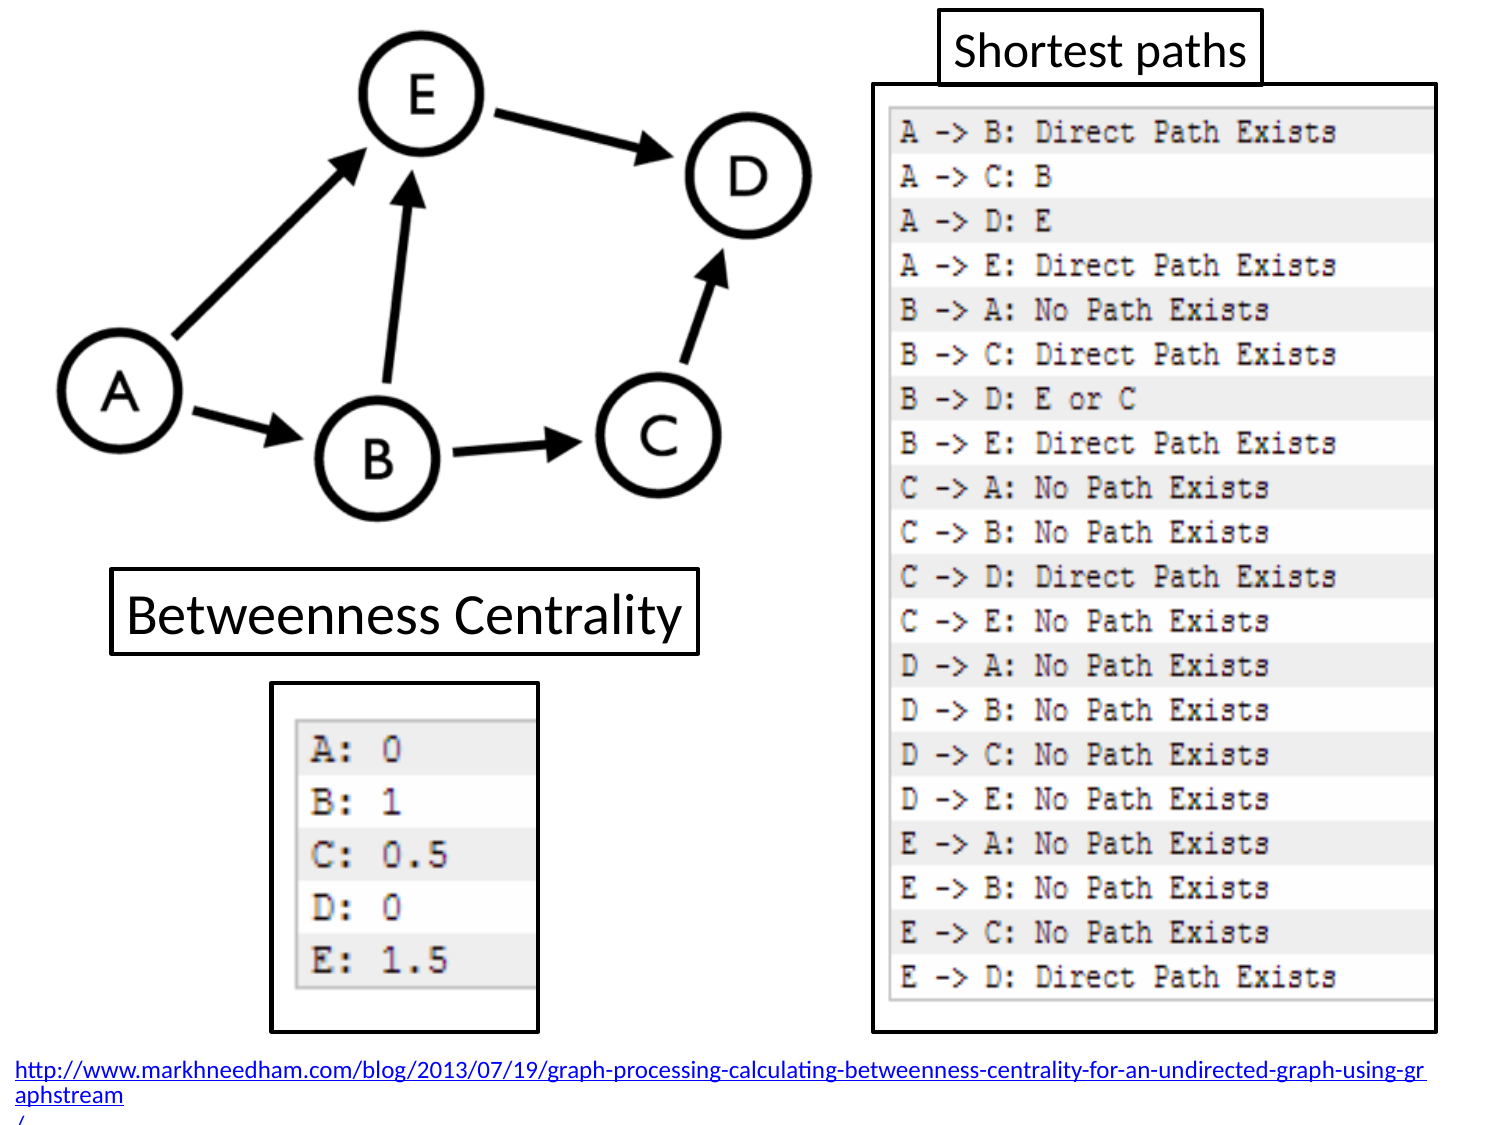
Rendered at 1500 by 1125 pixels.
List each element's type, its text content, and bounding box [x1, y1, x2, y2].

text_box Shortest paths [937, 8, 1264, 84]
text_box http://www.markhneedham.com/blog/2013/07/19/graph-processing-calculating-betweenness-centrality-for-an-undirected-graph-using-graphstream/ [0, 1045, 1454, 1121]
text_box Betweenness Centrality [109, 567, 700, 656]
picture [874, 85, 1434, 1030]
picture [37, 24, 826, 534]
picture [273, 684, 537, 1030]
